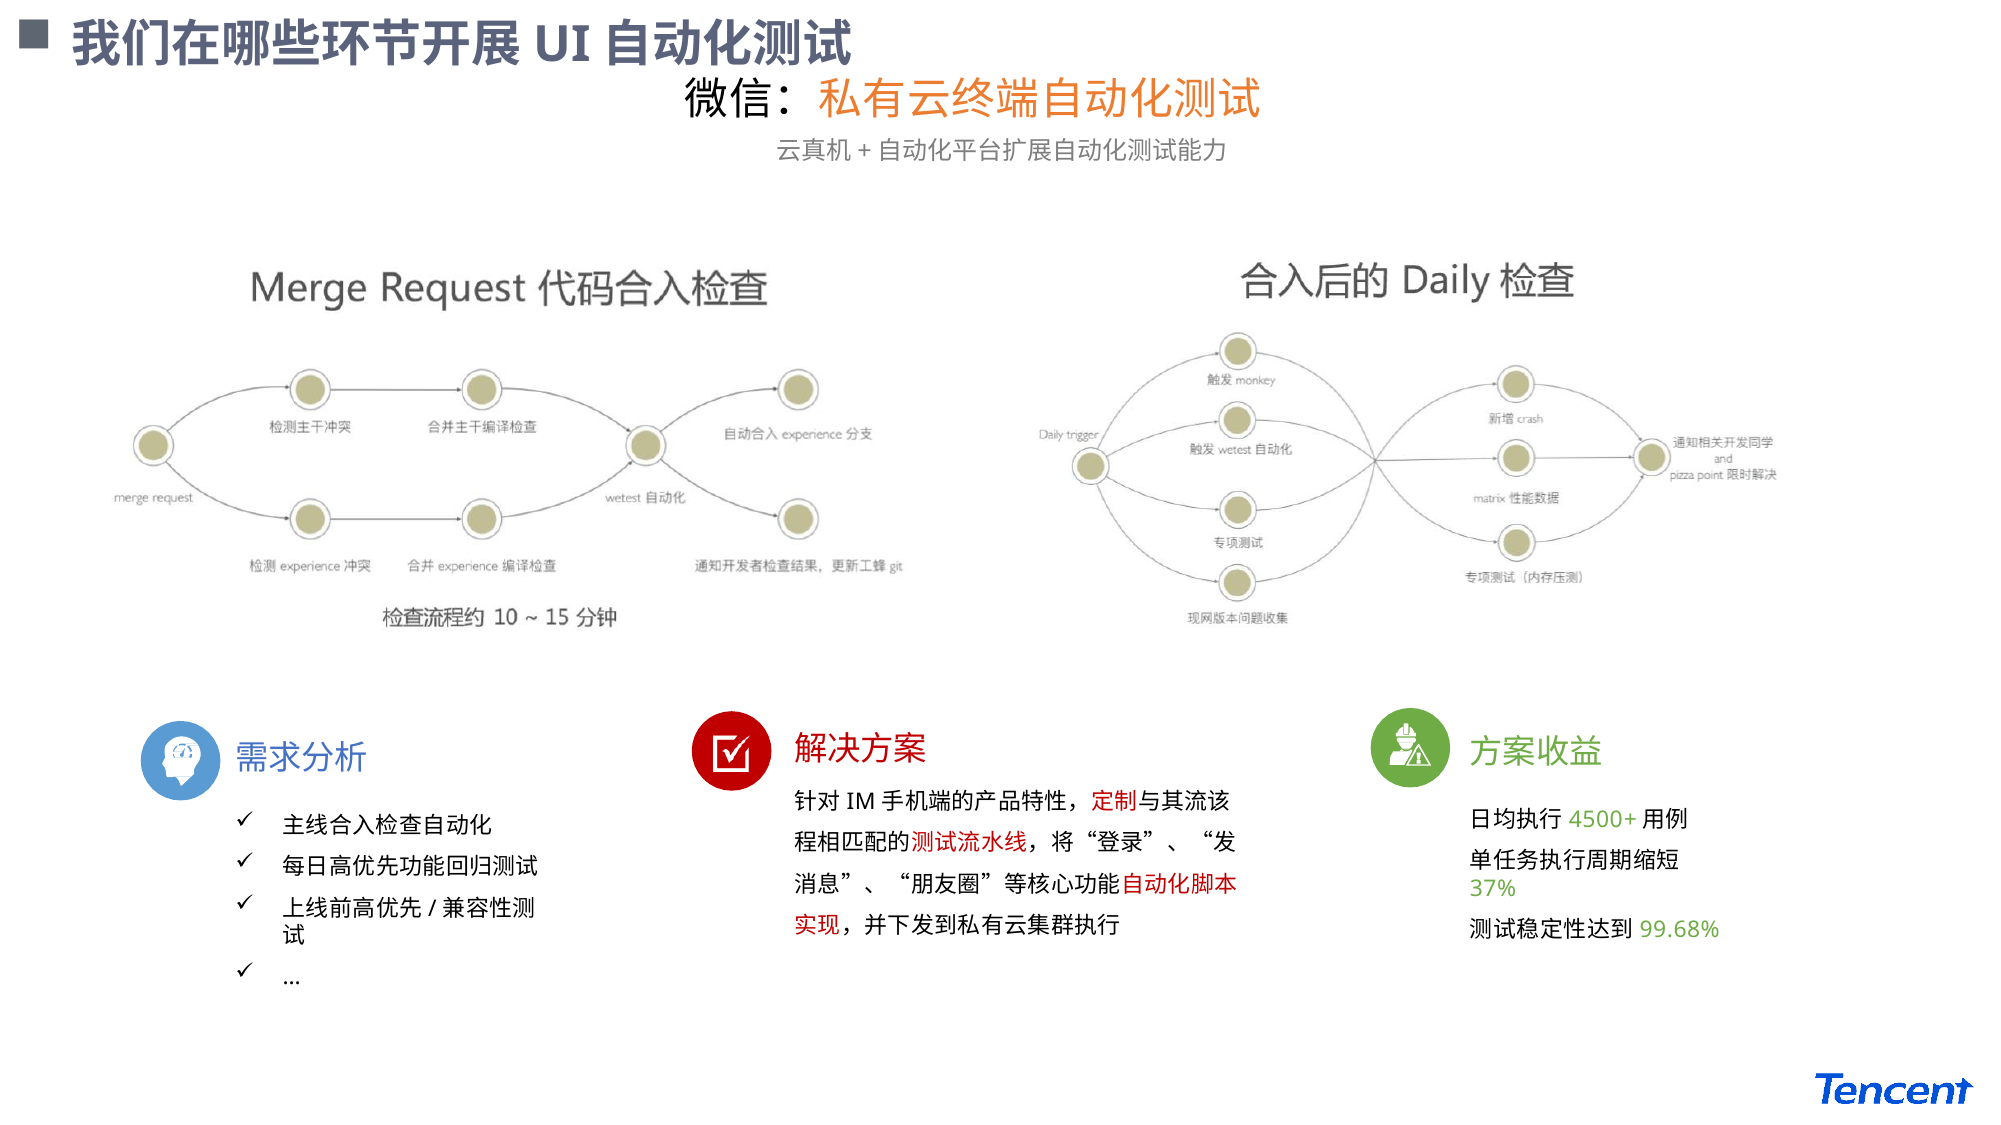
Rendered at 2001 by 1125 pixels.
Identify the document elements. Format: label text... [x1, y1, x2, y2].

picture [1815, 1073, 1974, 1105]
text_box 需求分析 主线合入检查自动化 每日高优先功能回归测试 上线前高优先/兼容性测试 … [233, 734, 552, 990]
picture [1036, 261, 1782, 628]
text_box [140, 720, 221, 801]
text_box 方案收益 日均执行4500+用例 单任务执行周期缩短37% 测试稳定性达到99.68% [1467, 728, 1732, 942]
text_box 我们在哪些环节开展UI自动化测试 微信：私有云终端自动化测试 云真机+自动化平台扩展自动化测试能力 [12, 9, 1266, 165]
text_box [691, 710, 772, 792]
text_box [1370, 707, 1451, 788]
text_box 解决方案 针对IM手机端的产品特性，定制与其流该 程相匹配的测试流水线，将“登录”、“发 消息”、“朋友圈”等核心功能自动化脚本 实现，并下发到私有云集群执行 [792, 725, 1241, 938]
picture [109, 267, 908, 631]
